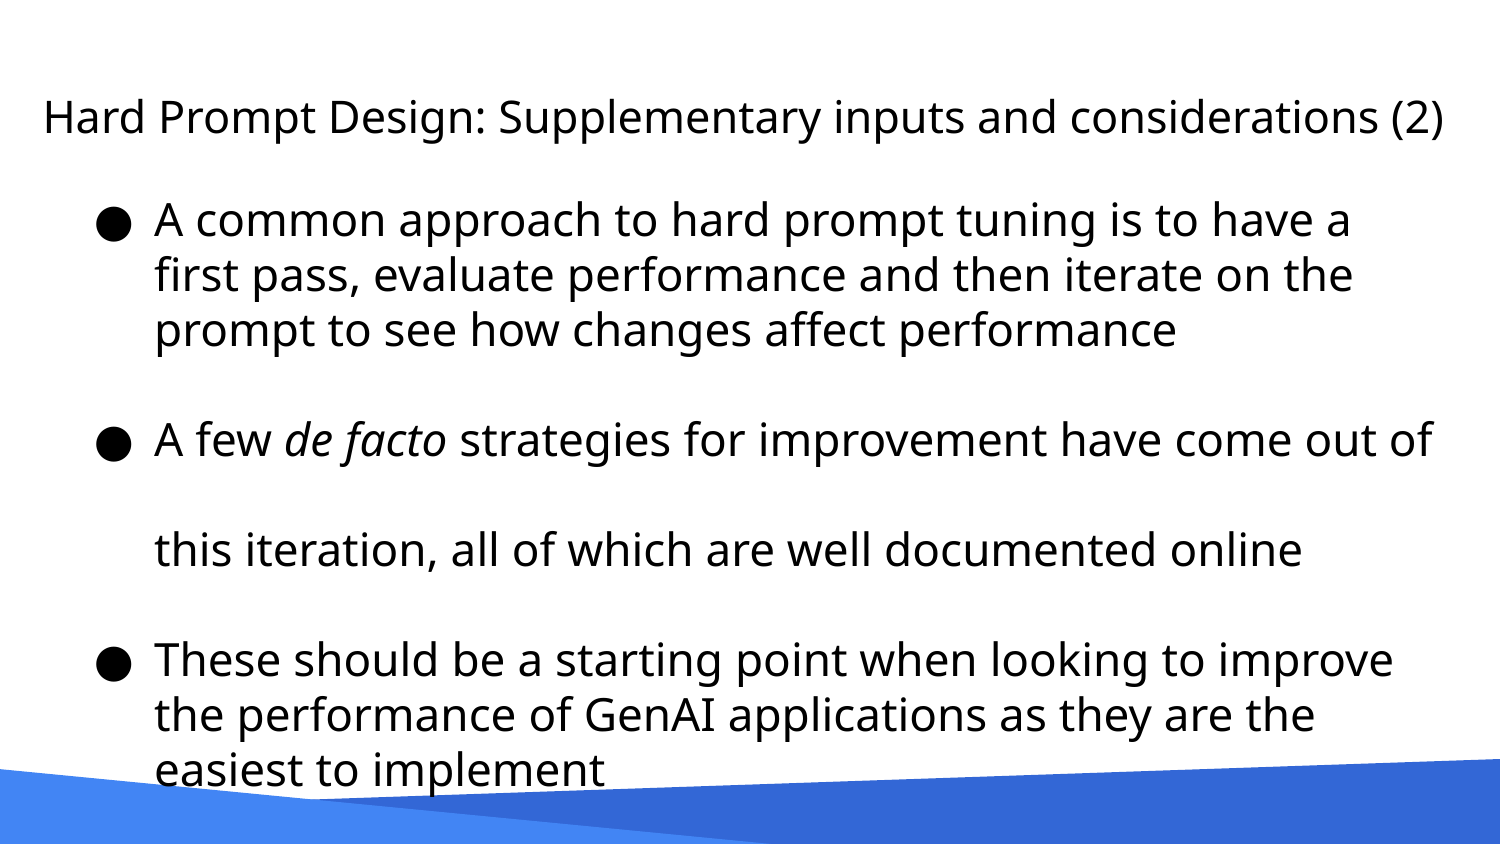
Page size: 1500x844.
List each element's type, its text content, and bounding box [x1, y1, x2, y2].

text_box A common approach to hard prompt tuning is to have a first pass, evaluate performance and then iterate on the prompt to see how changes affect performance A few de facto strategies for improvement have come out of this iteration, all of which are well documented online These should be a starting point when looking to improve the performance of GenAI applications as they are the easiest to implement [64, 175, 1458, 747]
title Hard Prompt Design: Supplementary inputs and considerations (2) [27, 73, 1500, 168]
